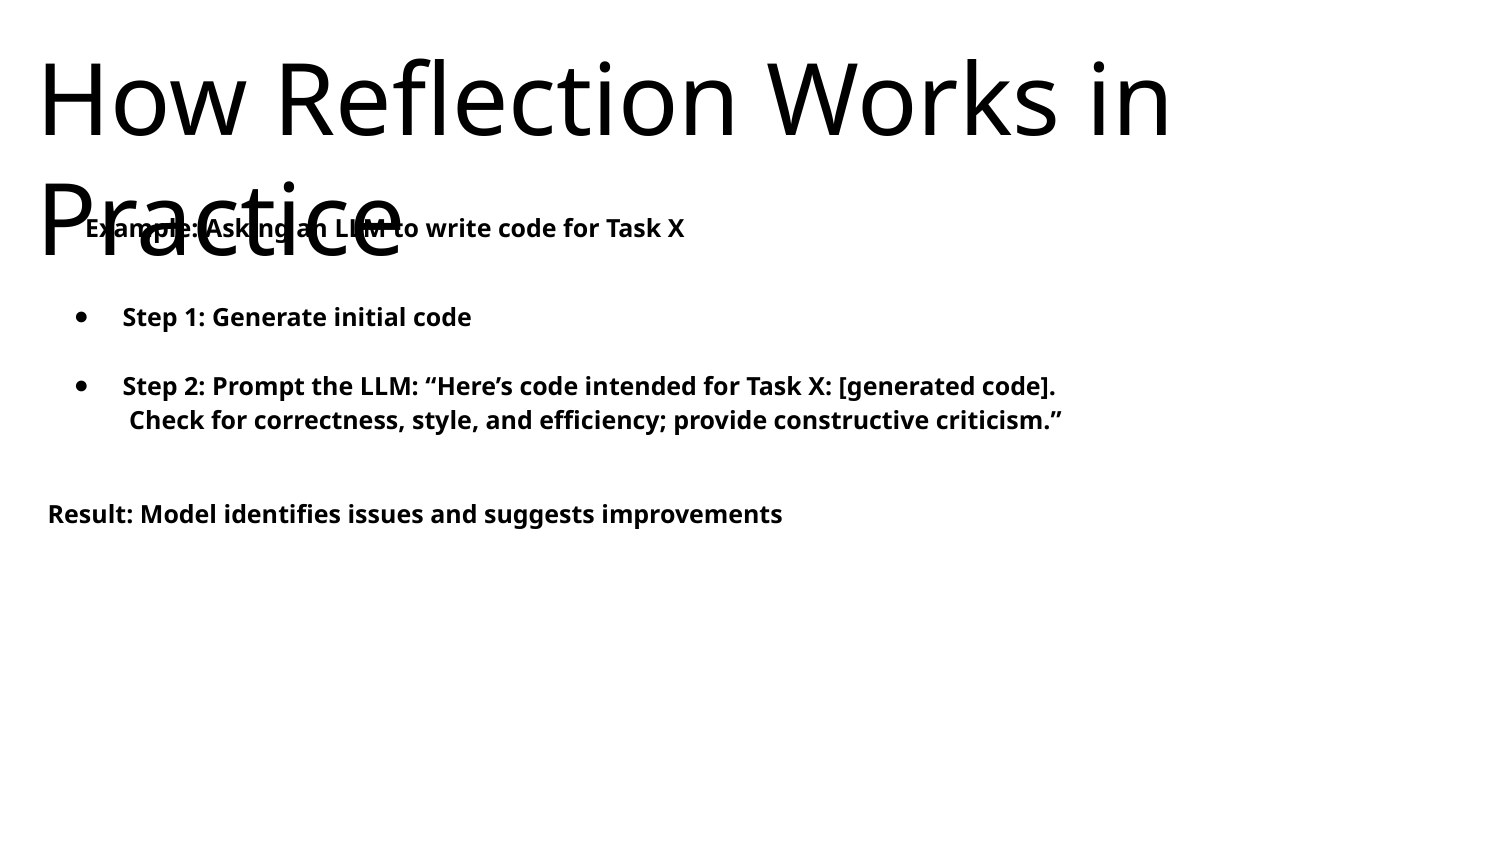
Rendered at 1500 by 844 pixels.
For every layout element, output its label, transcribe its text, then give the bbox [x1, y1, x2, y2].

text_box How Reflection Works in Practice [21, 20, 1479, 411]
text_box Example: Asking an LLM to write code for Task X Step 1: Generate initial code Step 2: Prompt the LLM: “Here’s code intended for Task X: [generated code]. Check for correctness, style, and efficiency; provide constructive criticism.” Result: Model identifies issues and suggests improvements [32, 197, 1500, 574]
